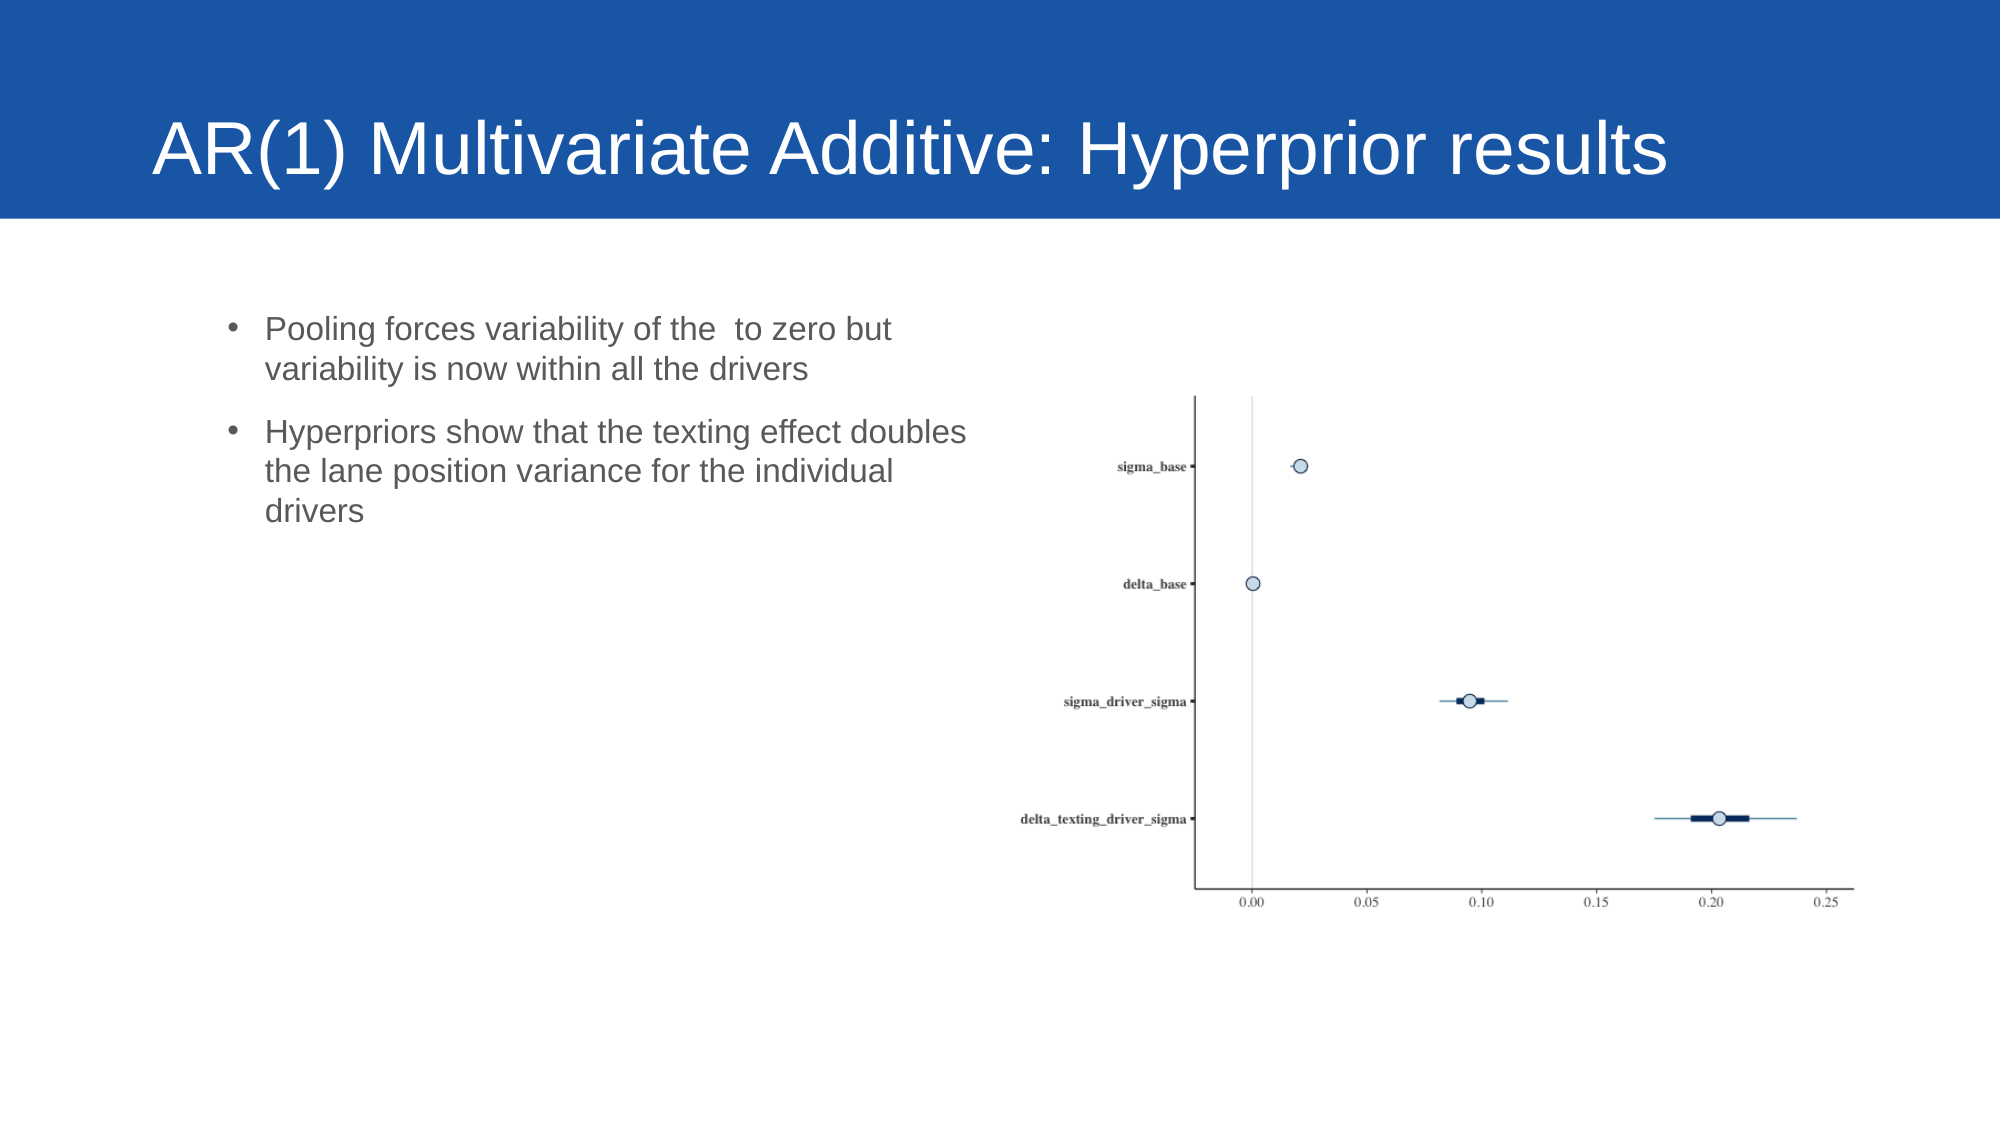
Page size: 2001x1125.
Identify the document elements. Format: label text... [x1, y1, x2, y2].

picture [1012, 387, 1863, 919]
title AR(1) Multivariate Additive: Hyperprior results [137, 0, 1863, 198]
